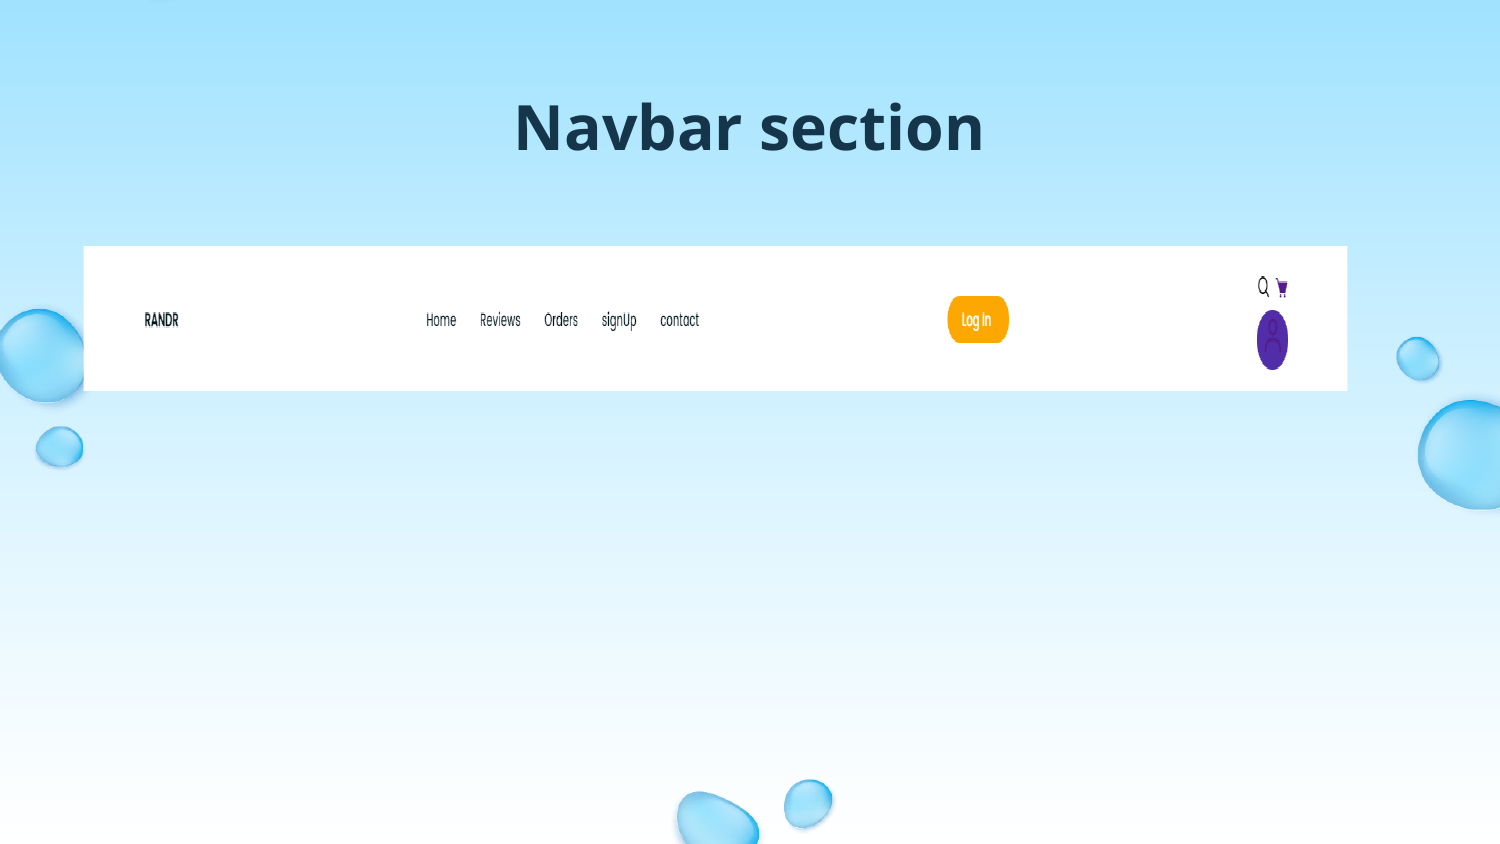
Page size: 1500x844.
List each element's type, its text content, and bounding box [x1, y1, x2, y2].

text_box [83, 246, 1348, 391]
picture [0, 0, 1500, 844]
title Navbar section [118, 72, 1382, 167]
